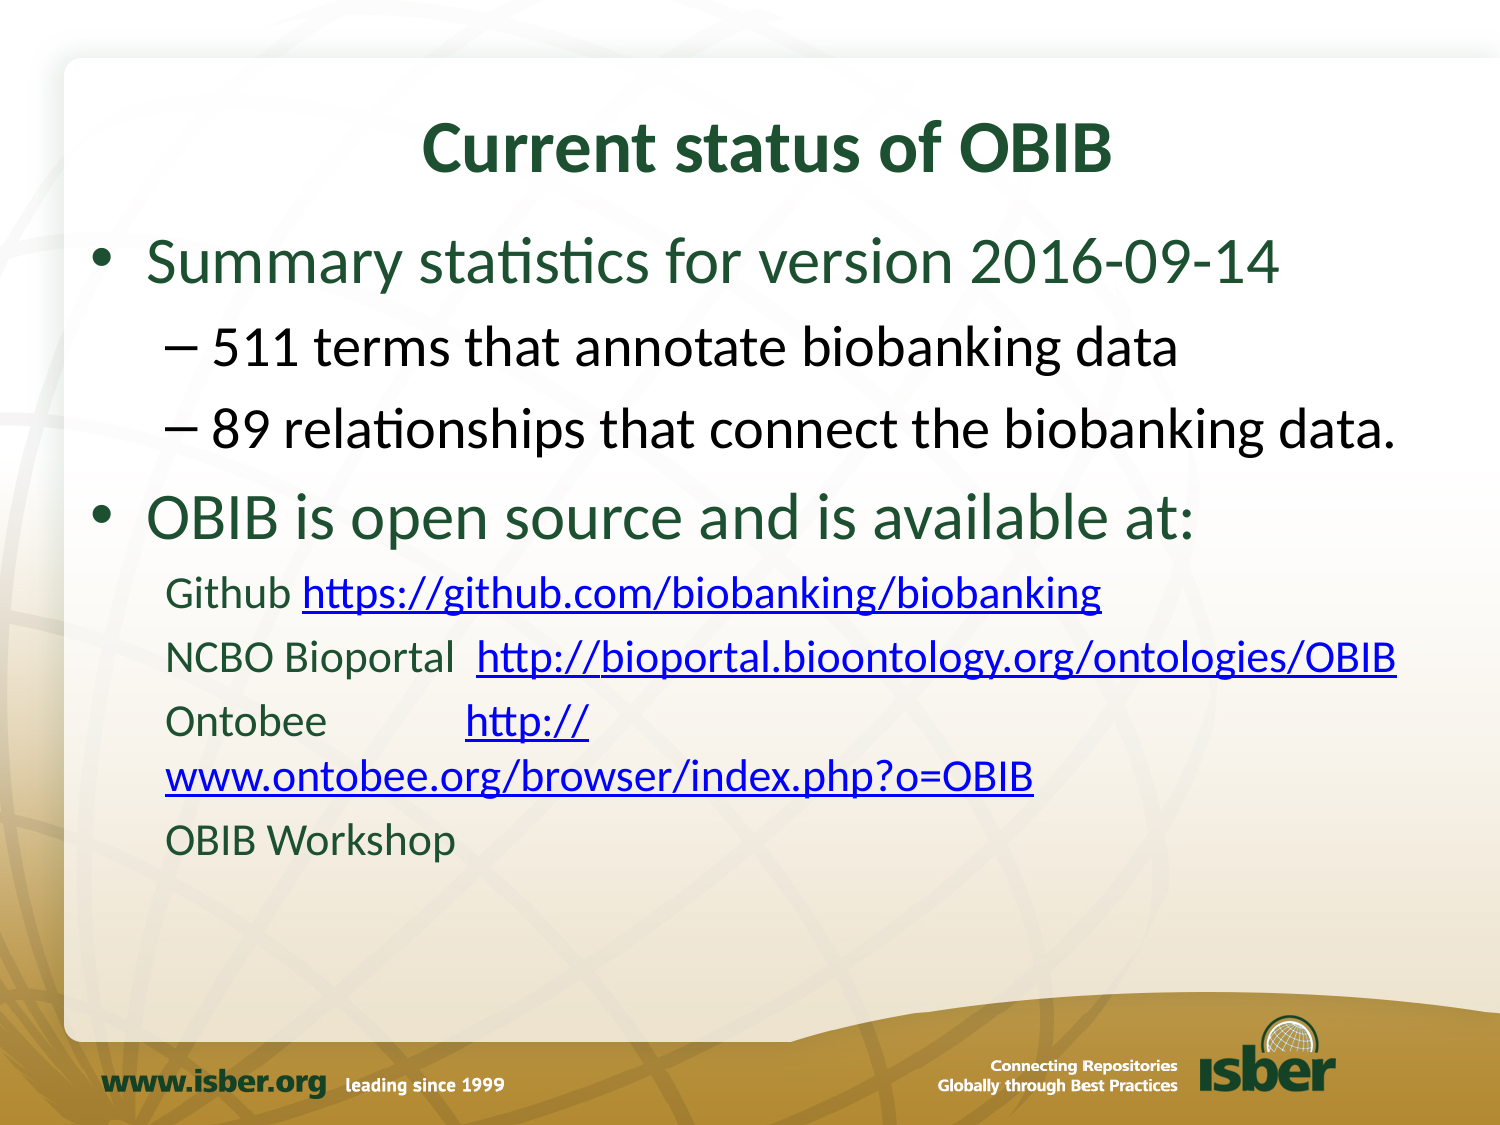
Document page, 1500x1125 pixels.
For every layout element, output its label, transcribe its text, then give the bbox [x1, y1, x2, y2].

picture [0, 0, 1500, 1125]
title Current status of OBIB [111, 76, 1425, 209]
list Summary statistics for version 2016-09-14 511 terms that annotate biobanking data 89 relationships that connect the biobanking data. OBIB is open source and is available at: Github https://github.com/biobanking/biobanking NCBO Bioportal http://bioportal.bioontology.org/ontologies/OBIB Ontobee http://www.ontobee.org/browser/index.php?o=OBIB OBIB Workshop [75, 209, 1425, 898]
